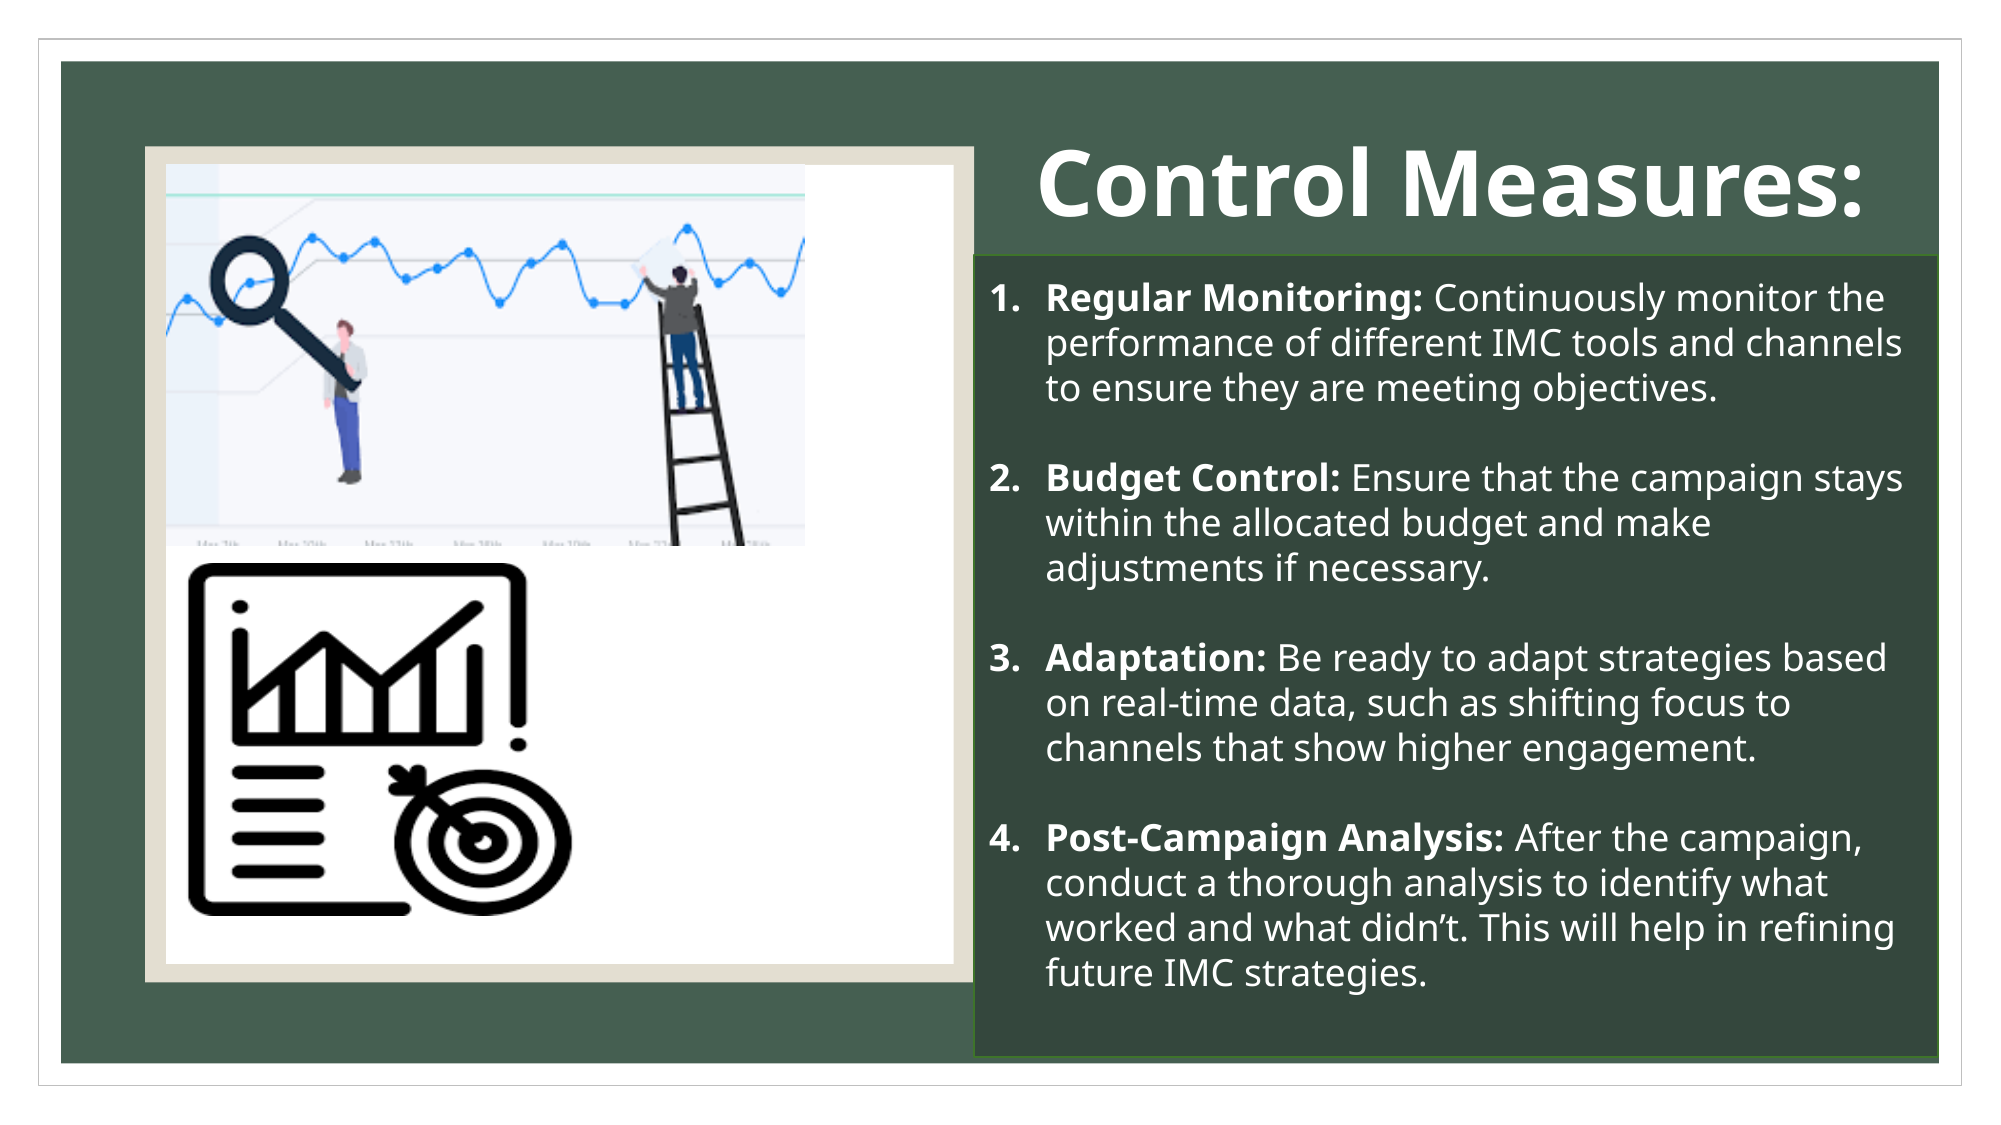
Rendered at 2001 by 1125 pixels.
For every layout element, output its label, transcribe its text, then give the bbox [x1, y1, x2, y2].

picture [165, 563, 595, 916]
text_box [166, 164, 954, 964]
text_box Regular Monitoring: Continuously monitor the performance of different IMC tools and channels to ensure they are meeting objectives. Budget Control: Ensure that the campaign stays within the allocated budget and make adjustments if necessary. Adaptation: Be ready to adapt strategies based on real-time data, such as shifting focus to channels that show higher engagement. Post-Campaign Analysis: After the campaign, conduct a thorough analysis to identify what worked and what didn’t. This will help in refining future IMC strategies. [973, 254, 1939, 1058]
picture [165, 164, 805, 546]
title Control Measures: [1020, 74, 1913, 254]
text_box [145, 146, 975, 983]
